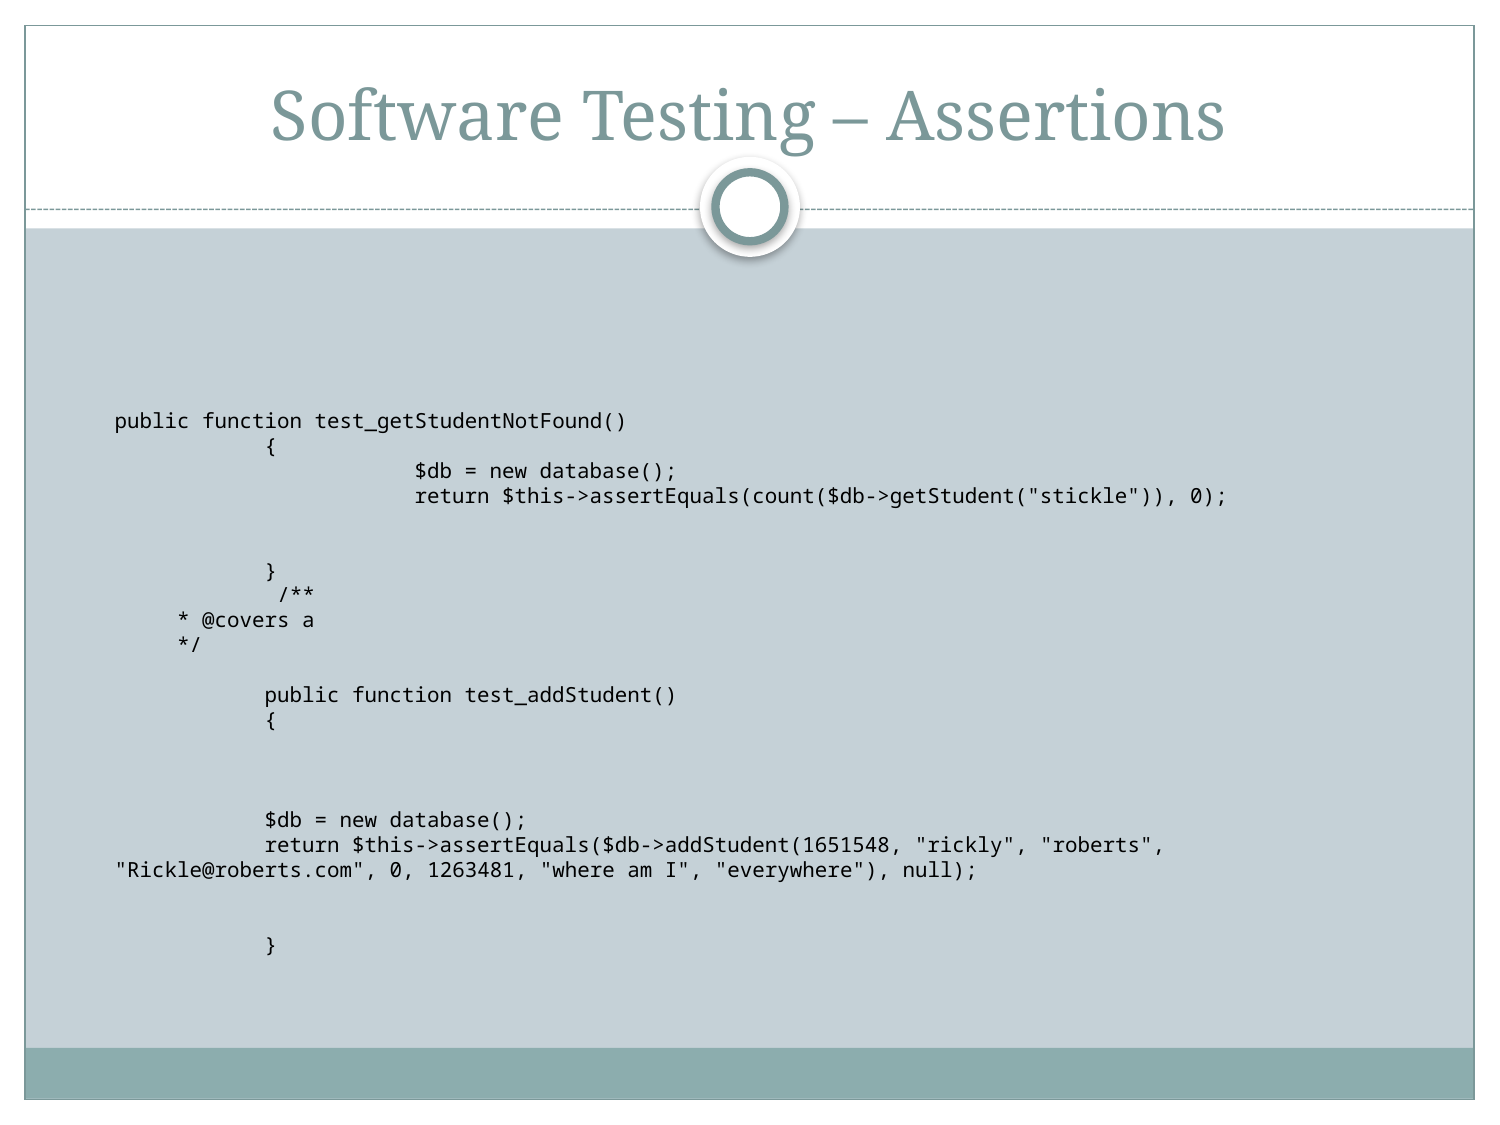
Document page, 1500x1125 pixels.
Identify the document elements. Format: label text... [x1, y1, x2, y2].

title Software Testing – Assertions [49, 37, 1450, 162]
text_box public function test_getStudentNotFound() { $db = new database(); return $this->assertEquals(count($db->getStudent("stickle")), 0); } /** * @covers a */ public function test_addStudent() { $db = new database(); return $this->assertEquals($db->addStudent(1651548, "rickly", "roberts", "Rickle@roberts.com", 0, 1263481, "where am I", "everywhere"), null); } [99, 399, 1313, 965]
list [49, 250, 1445, 1001]
